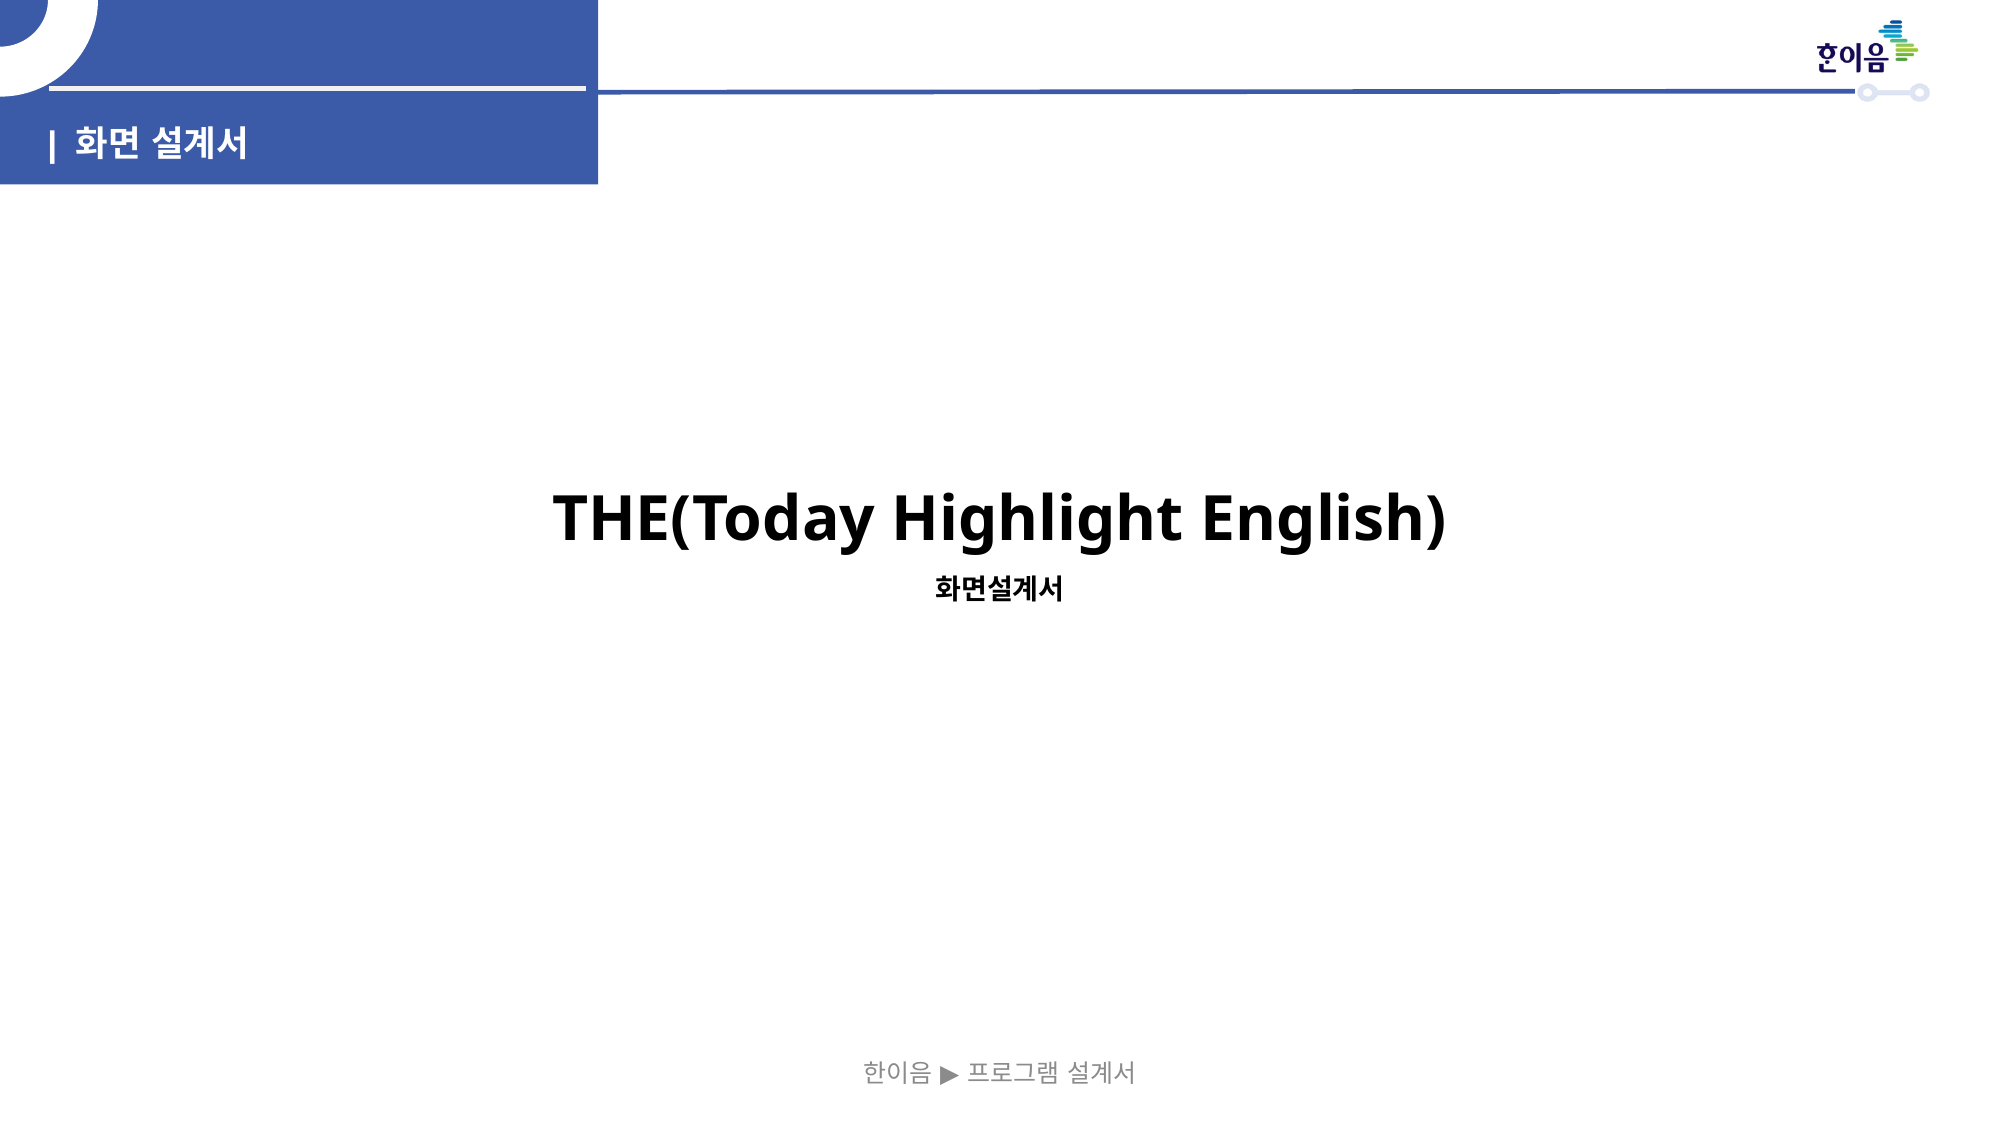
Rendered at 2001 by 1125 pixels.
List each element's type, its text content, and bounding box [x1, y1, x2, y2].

picture [1808, 12, 1930, 105]
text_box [544, 470, 1456, 614]
text_box | 화면 설계서 [32, 113, 494, 163]
text_box [0, 0, 98, 97]
text_box [0, 0, 599, 185]
footer 한이음 ▶ 프로그램 설계서 [762, 1042, 1238, 1103]
